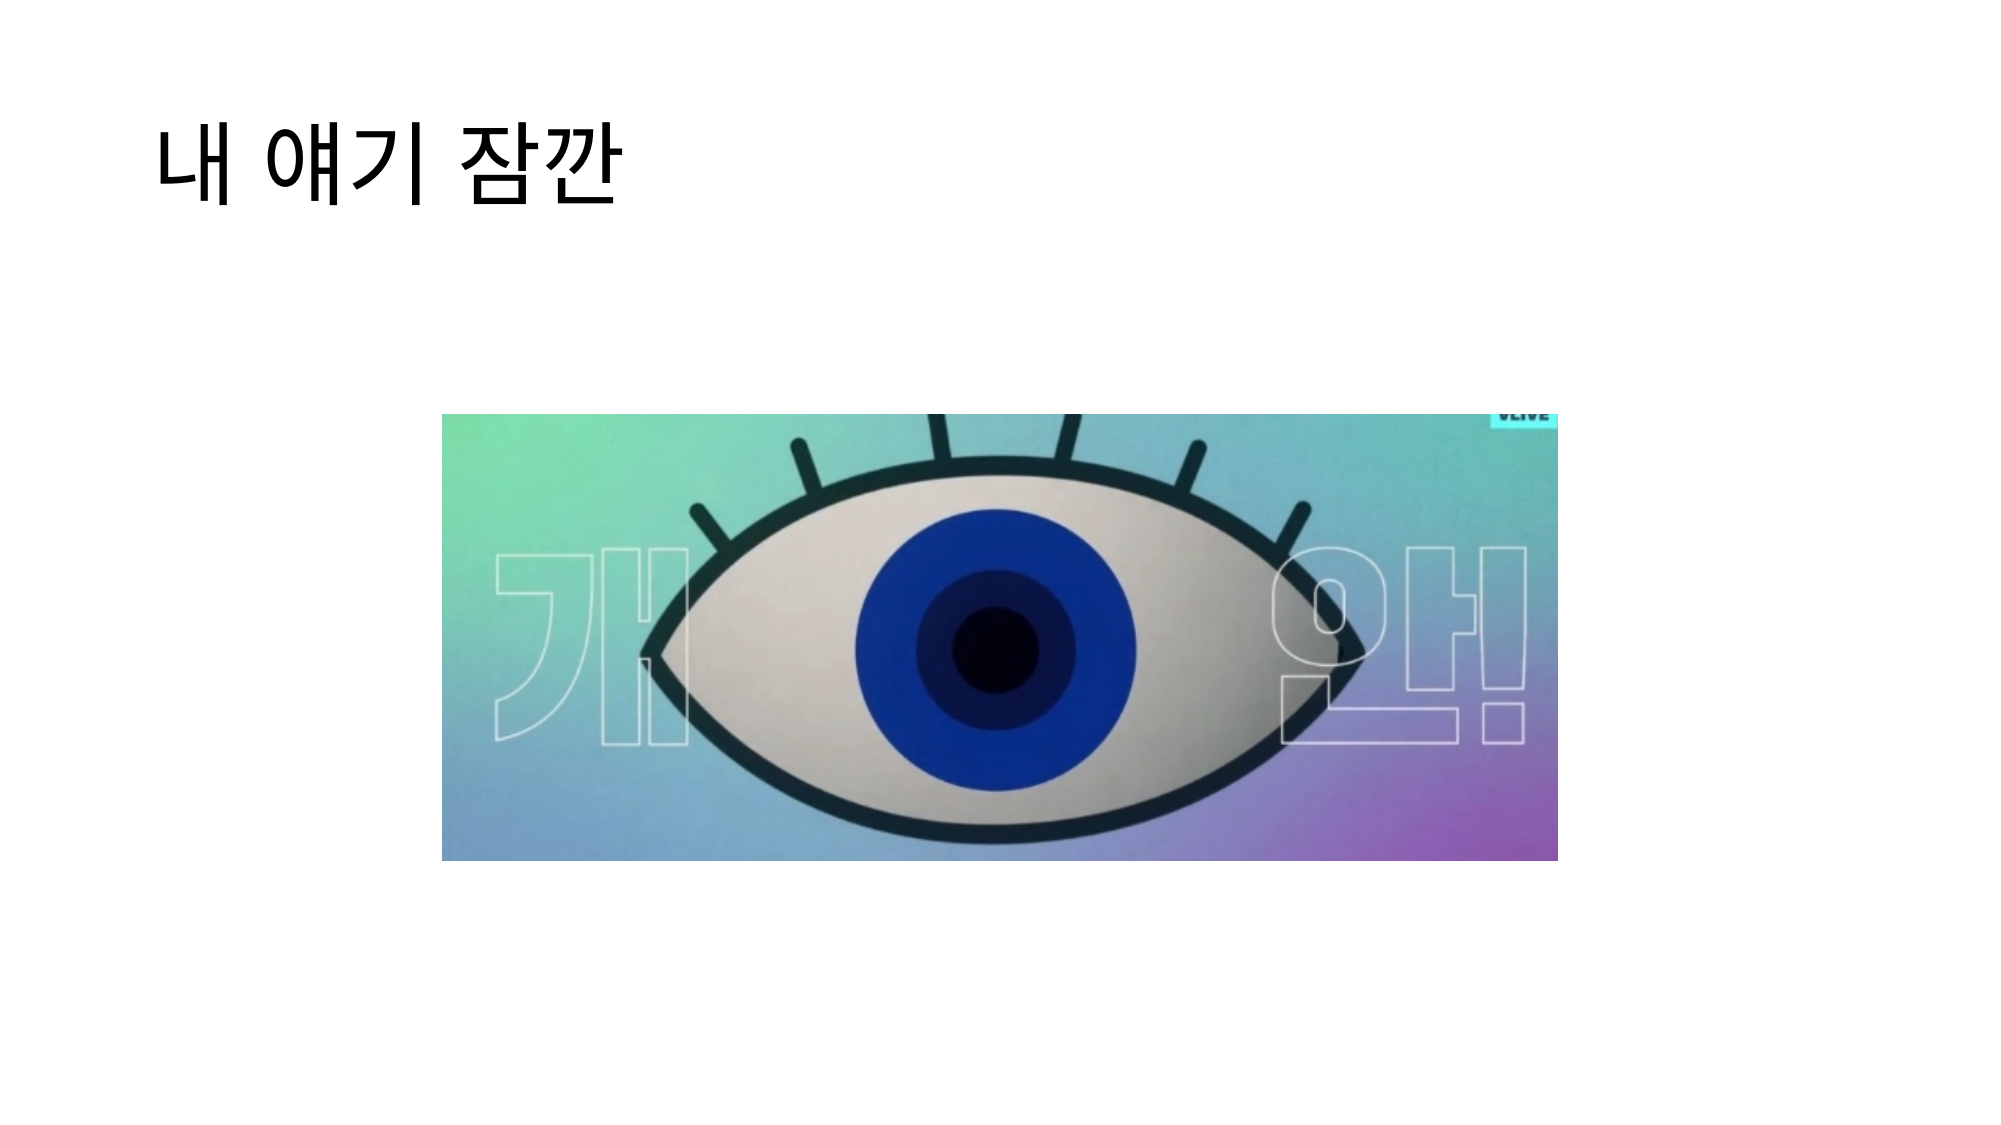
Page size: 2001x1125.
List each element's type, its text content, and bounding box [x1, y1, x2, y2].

picture [441, 414, 1558, 861]
title 내 얘기 잠깐 [137, 59, 1863, 278]
